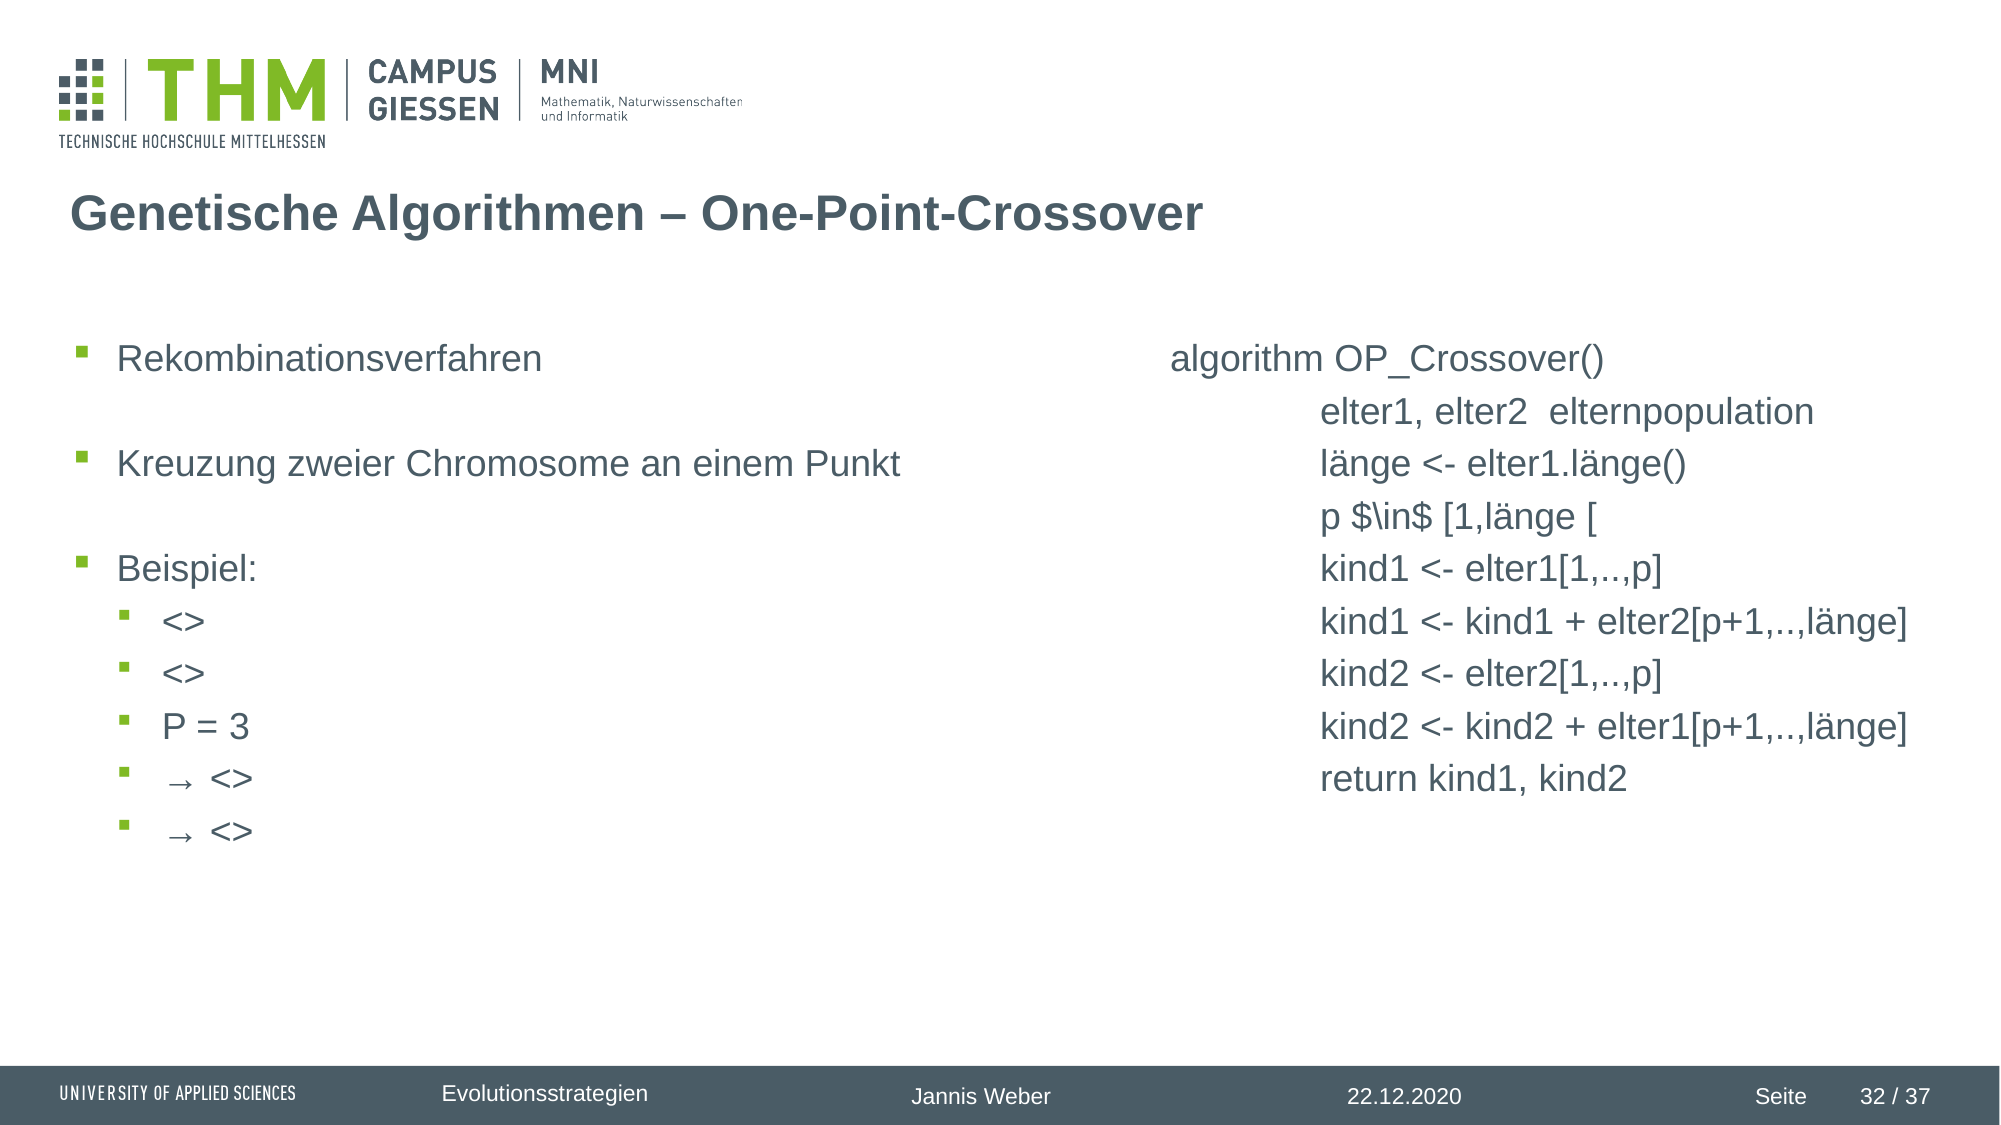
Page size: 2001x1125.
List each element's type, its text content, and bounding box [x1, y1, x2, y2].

title Genetische Algorithmen – One-Point-Crossover [54, 172, 1913, 268]
picture [59, 59, 742, 148]
picture [59, 1082, 296, 1104]
